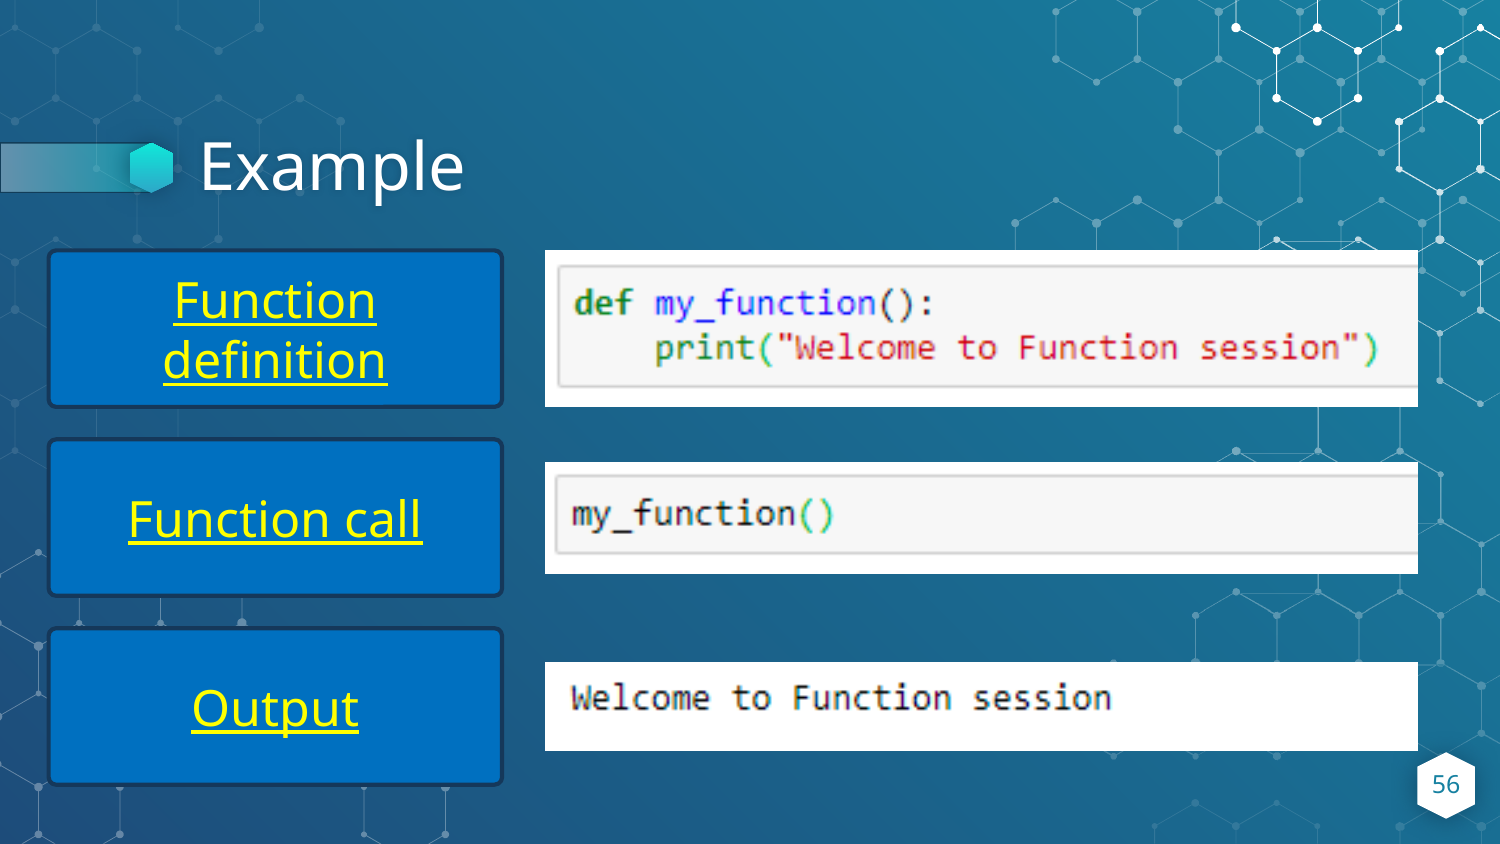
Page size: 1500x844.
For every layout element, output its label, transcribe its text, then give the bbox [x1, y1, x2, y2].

text_box Function definition [46, 248, 505, 409]
picture [545, 461, 1418, 574]
title Example [198, 140, 1302, 198]
picture [545, 250, 1418, 408]
text_box Function call [46, 437, 505, 598]
text_box Output [46, 626, 505, 787]
slide_number 56 [1417, 752, 1475, 819]
picture [545, 661, 1418, 752]
